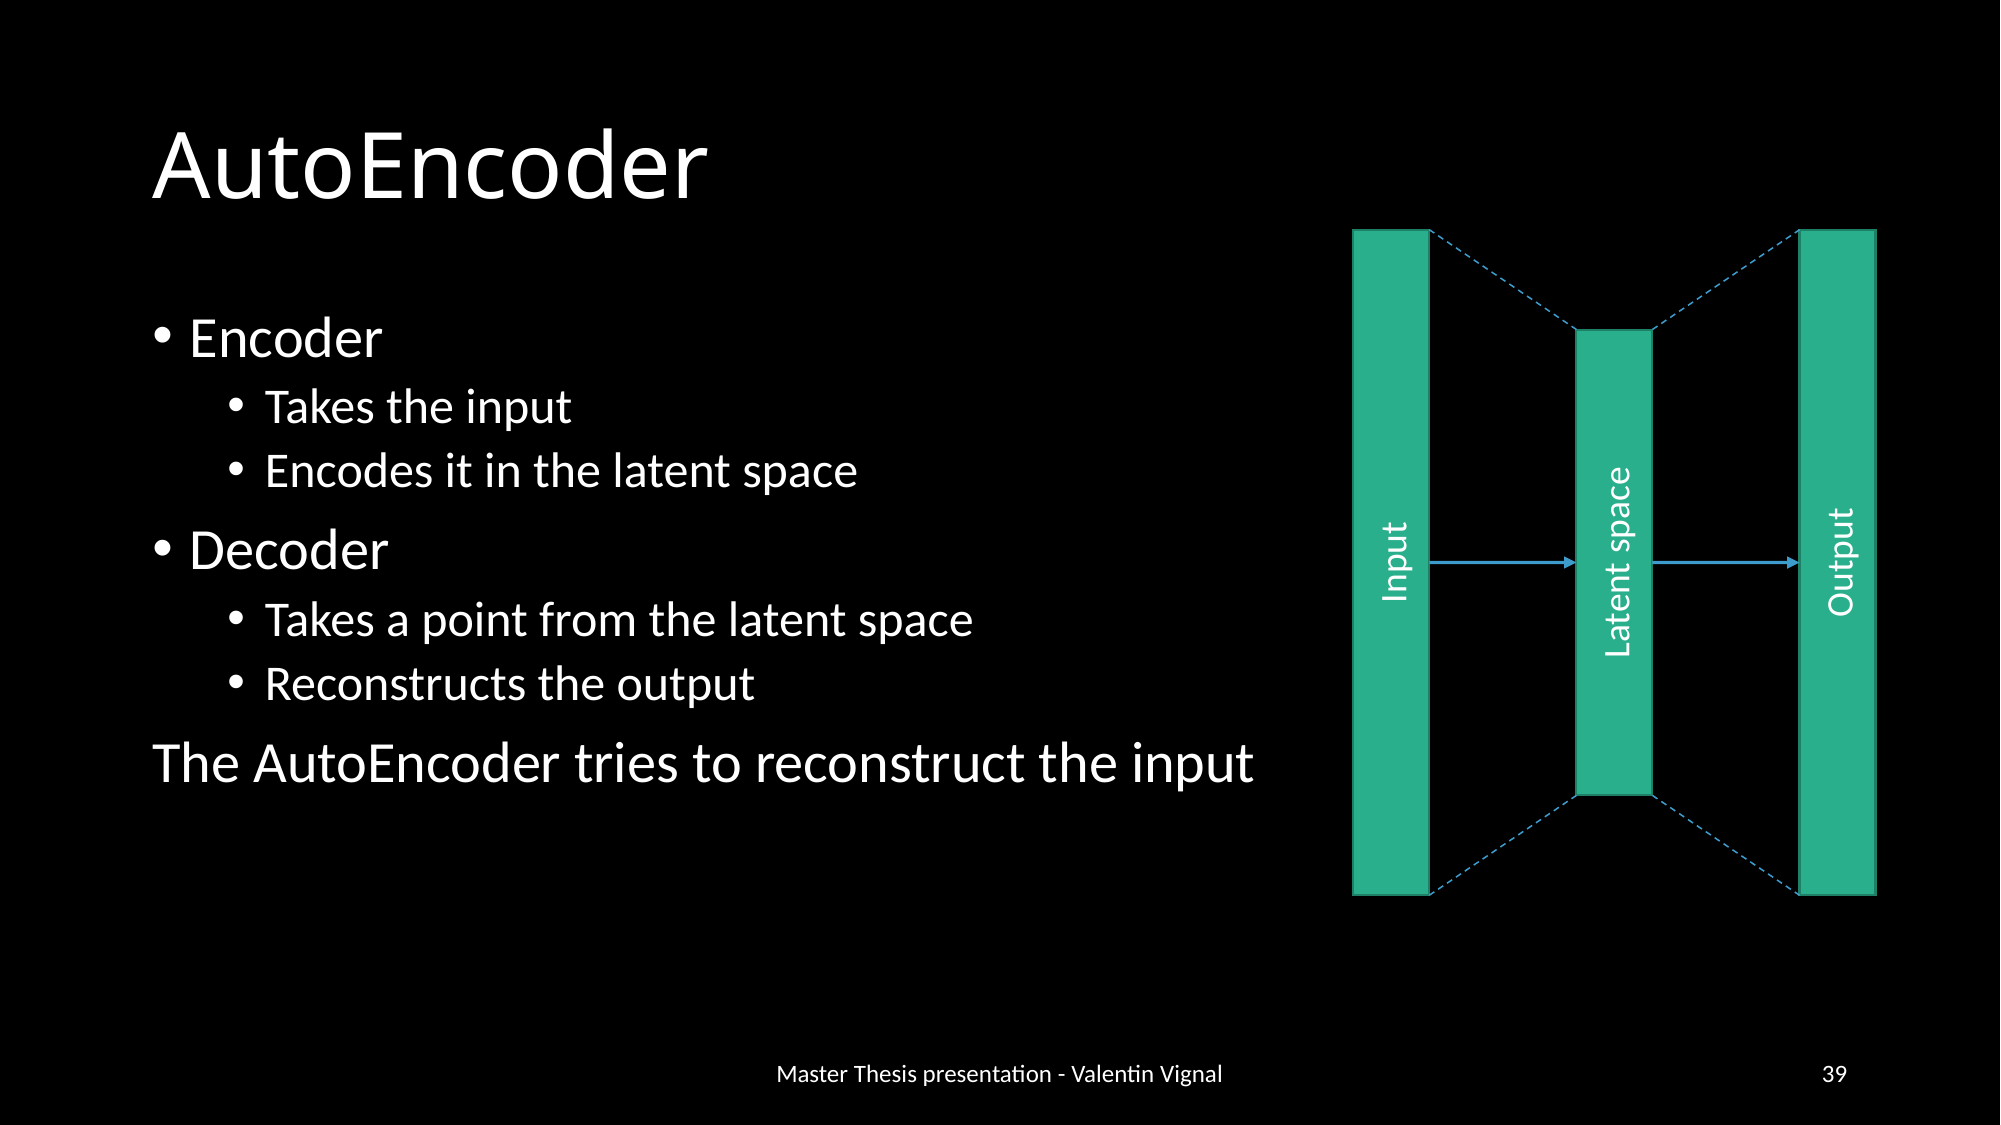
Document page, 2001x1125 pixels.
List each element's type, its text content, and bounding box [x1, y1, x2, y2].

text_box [1353, 229, 1876, 896]
slide_number 39 [1412, 1042, 1863, 1103]
footer Master Thesis presentation - Valentin Vignal [662, 1042, 1338, 1103]
title AutoEncoder [137, 59, 1863, 278]
